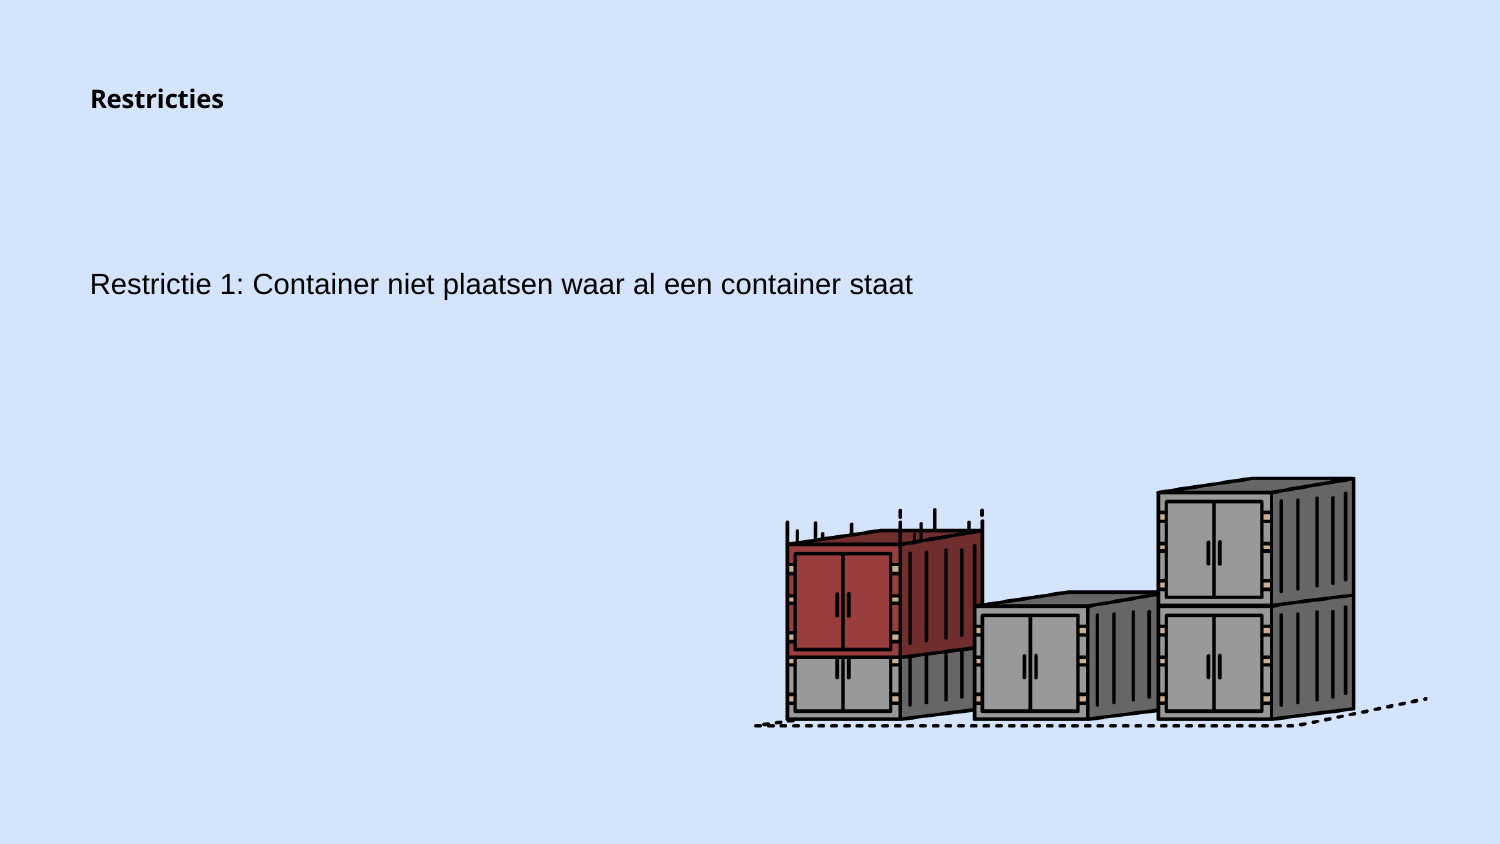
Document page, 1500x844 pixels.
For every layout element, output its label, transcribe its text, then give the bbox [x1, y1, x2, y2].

text_box Restrictie 1: Container niet plaatsen waar al een container staat [74, 258, 650, 309]
picture [655, 0, 1500, 844]
title Restricties [75, 67, 650, 129]
